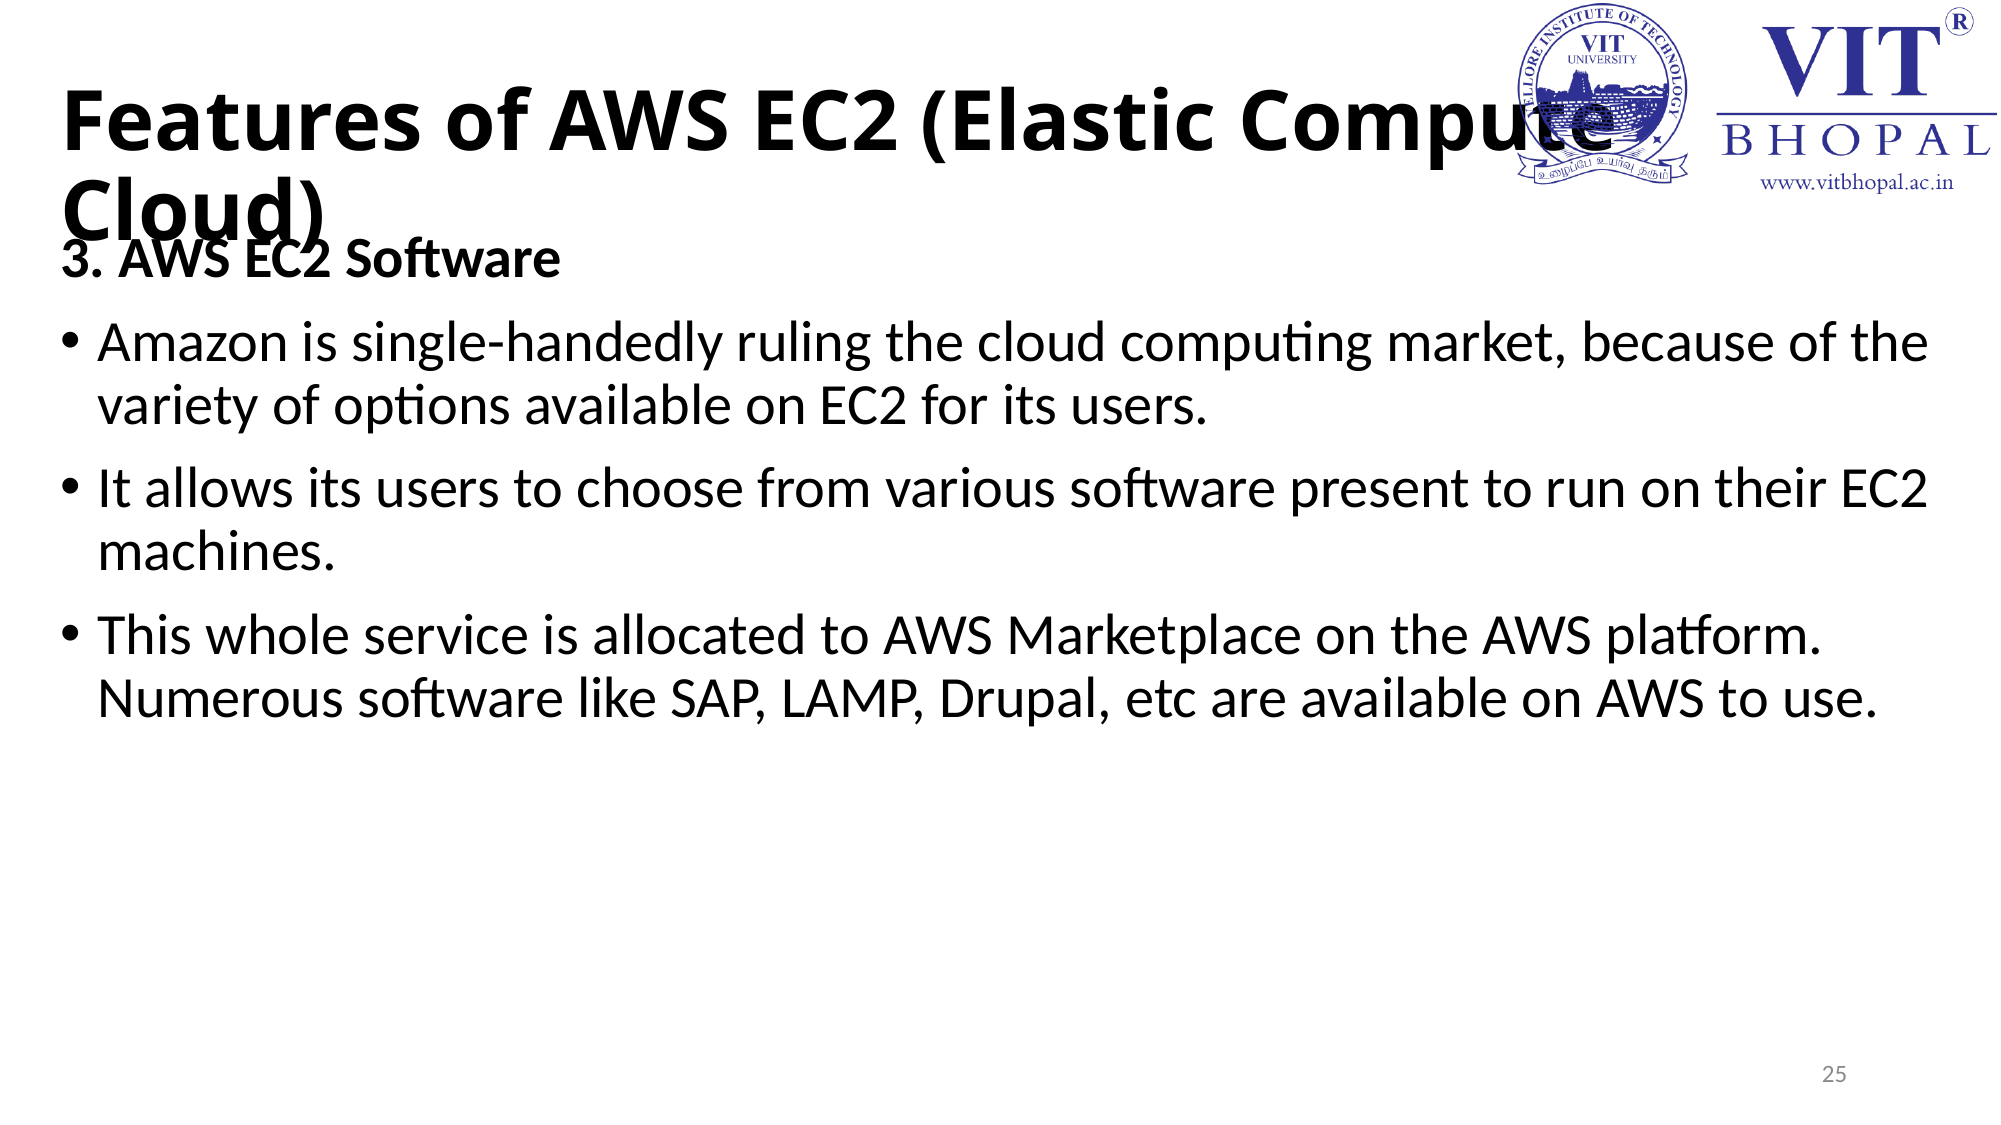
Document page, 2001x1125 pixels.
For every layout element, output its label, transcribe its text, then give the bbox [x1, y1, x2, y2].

list 3. AWS EC2 Software Amazon is single-handedly ruling the cloud computing market, because of the variety of options available on EC2 for its users. It allows its users to choose from various software present to run on their EC2 machines. This whole service is allocated to AWS Marketplace on the AWS platform. Numerous software like SAP, LAMP, Drupal, etc are available on AWS to use. [45, 219, 1975, 1066]
picture [1517, 3, 1997, 194]
slide_number 25 [1412, 1042, 1863, 1103]
title Features of AWS EC2 (Elastic Compute Cloud) [45, 59, 1863, 219]
